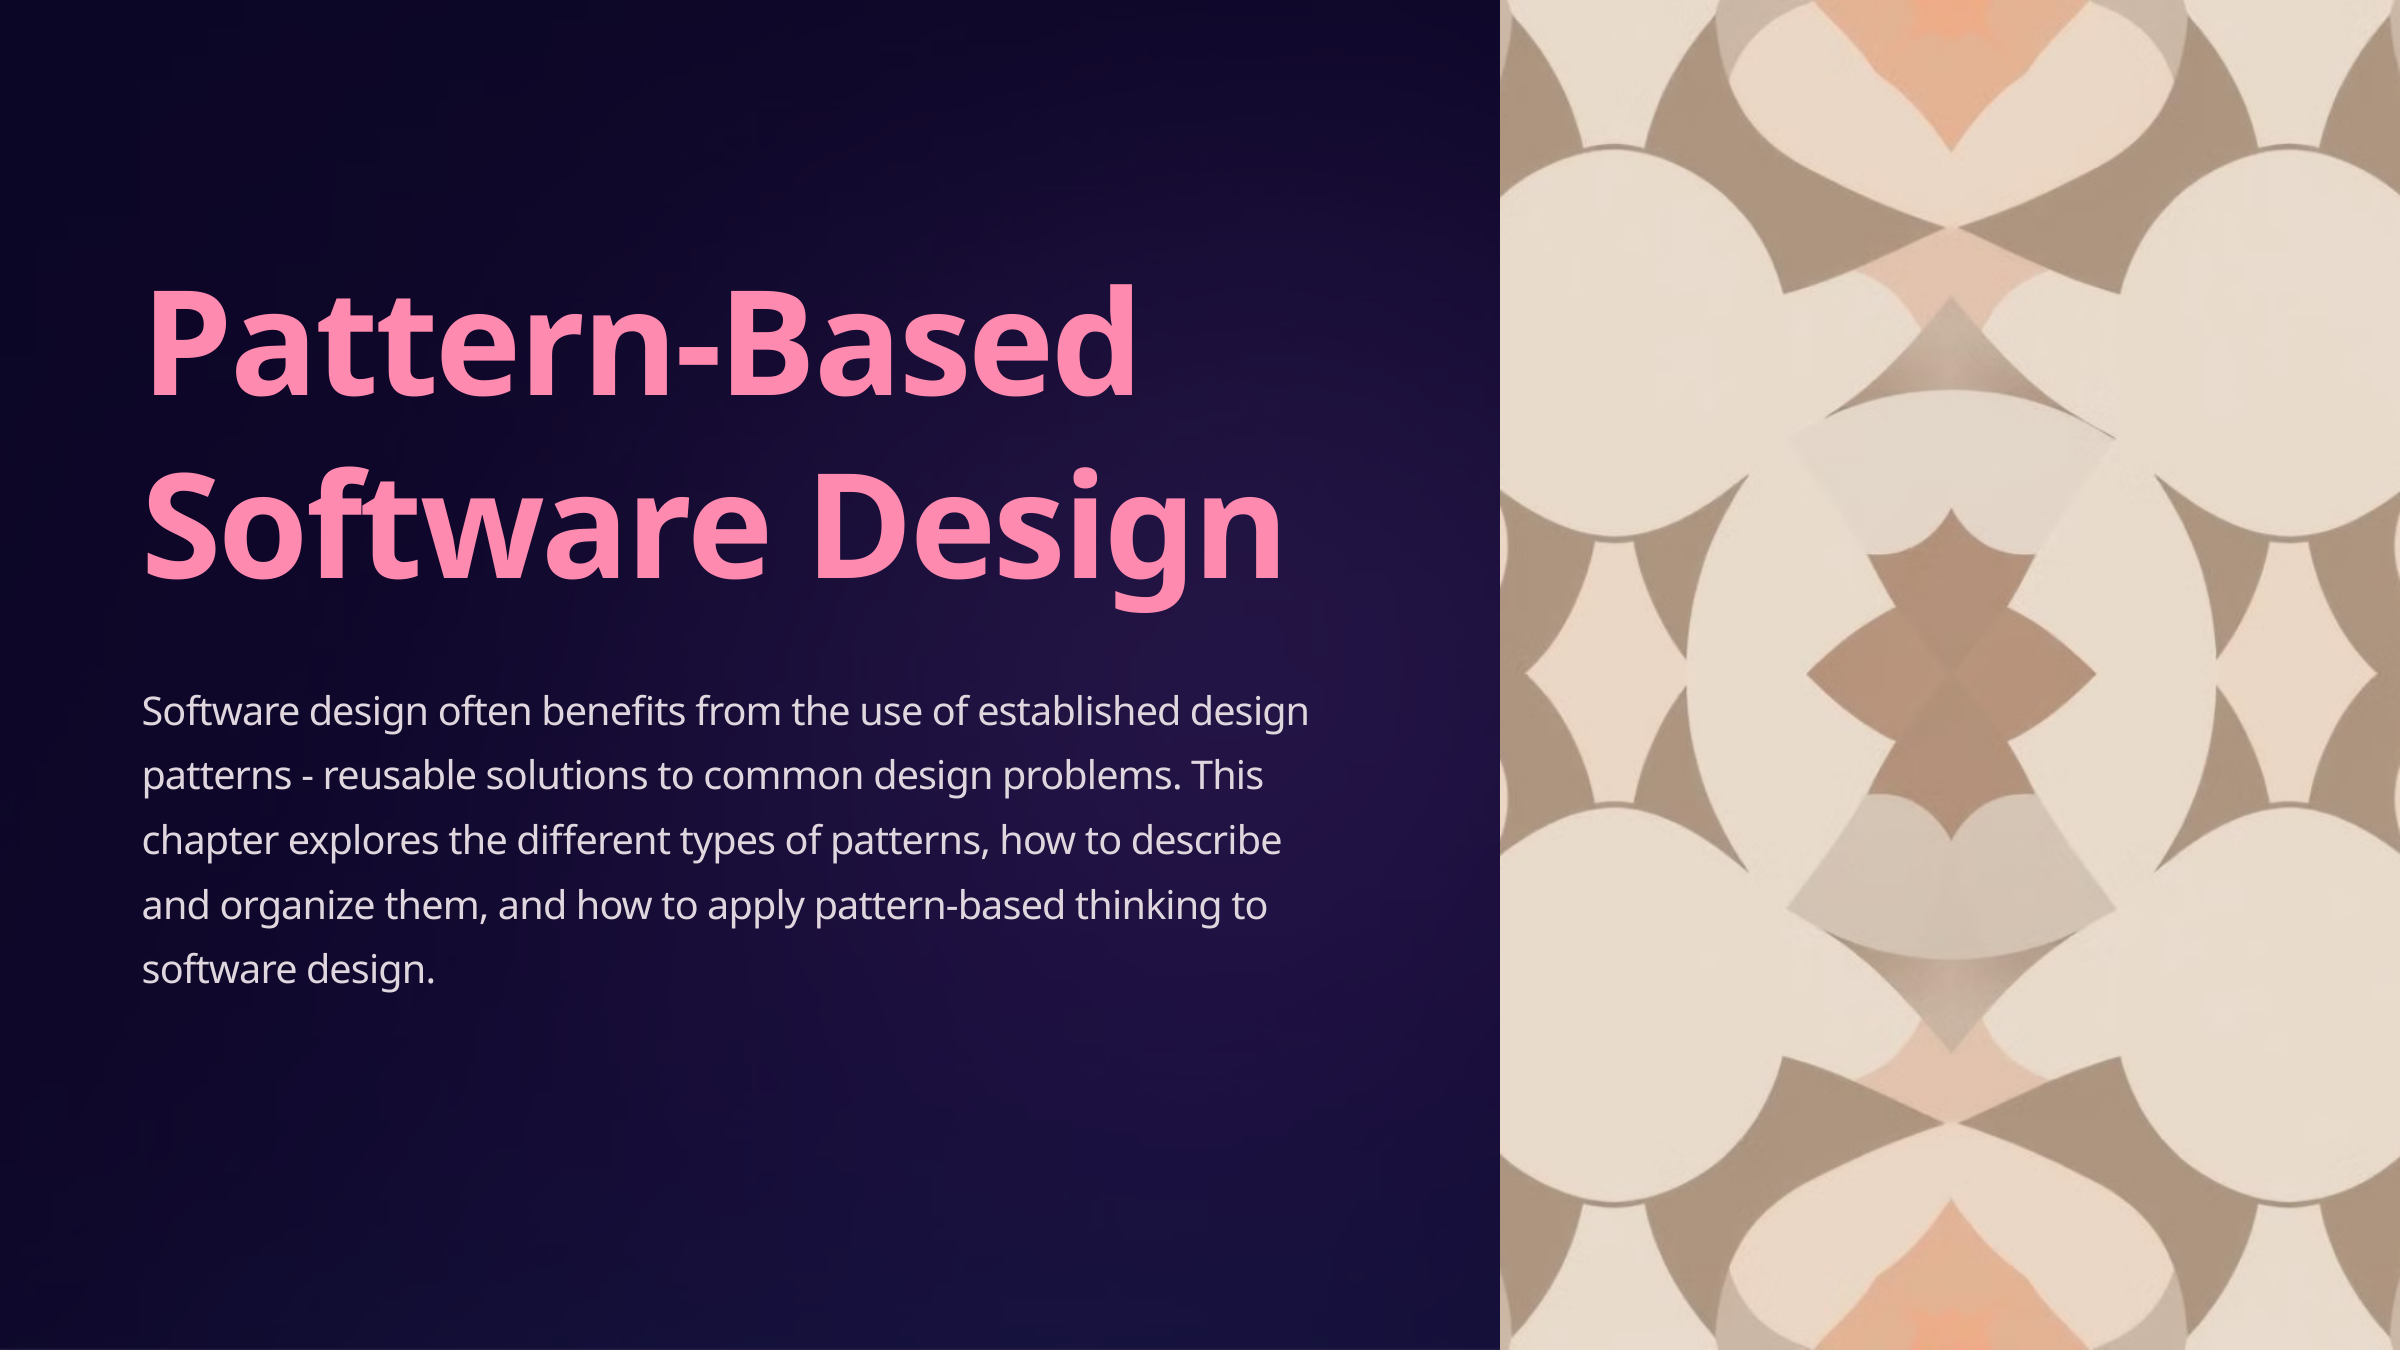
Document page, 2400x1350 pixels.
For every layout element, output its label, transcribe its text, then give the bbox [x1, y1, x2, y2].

picture [1499, 0, 2400, 1350]
text_box Pattern-Based Software Design [141, 241, 1359, 608]
text_box Software design often benefits from the use of established design patterns - reusable solutions to common design problems. This chapter explores the different types of patterns, how to describe and organize them, and how to apply pattern-based thinking to software design. [141, 668, 1359, 993]
